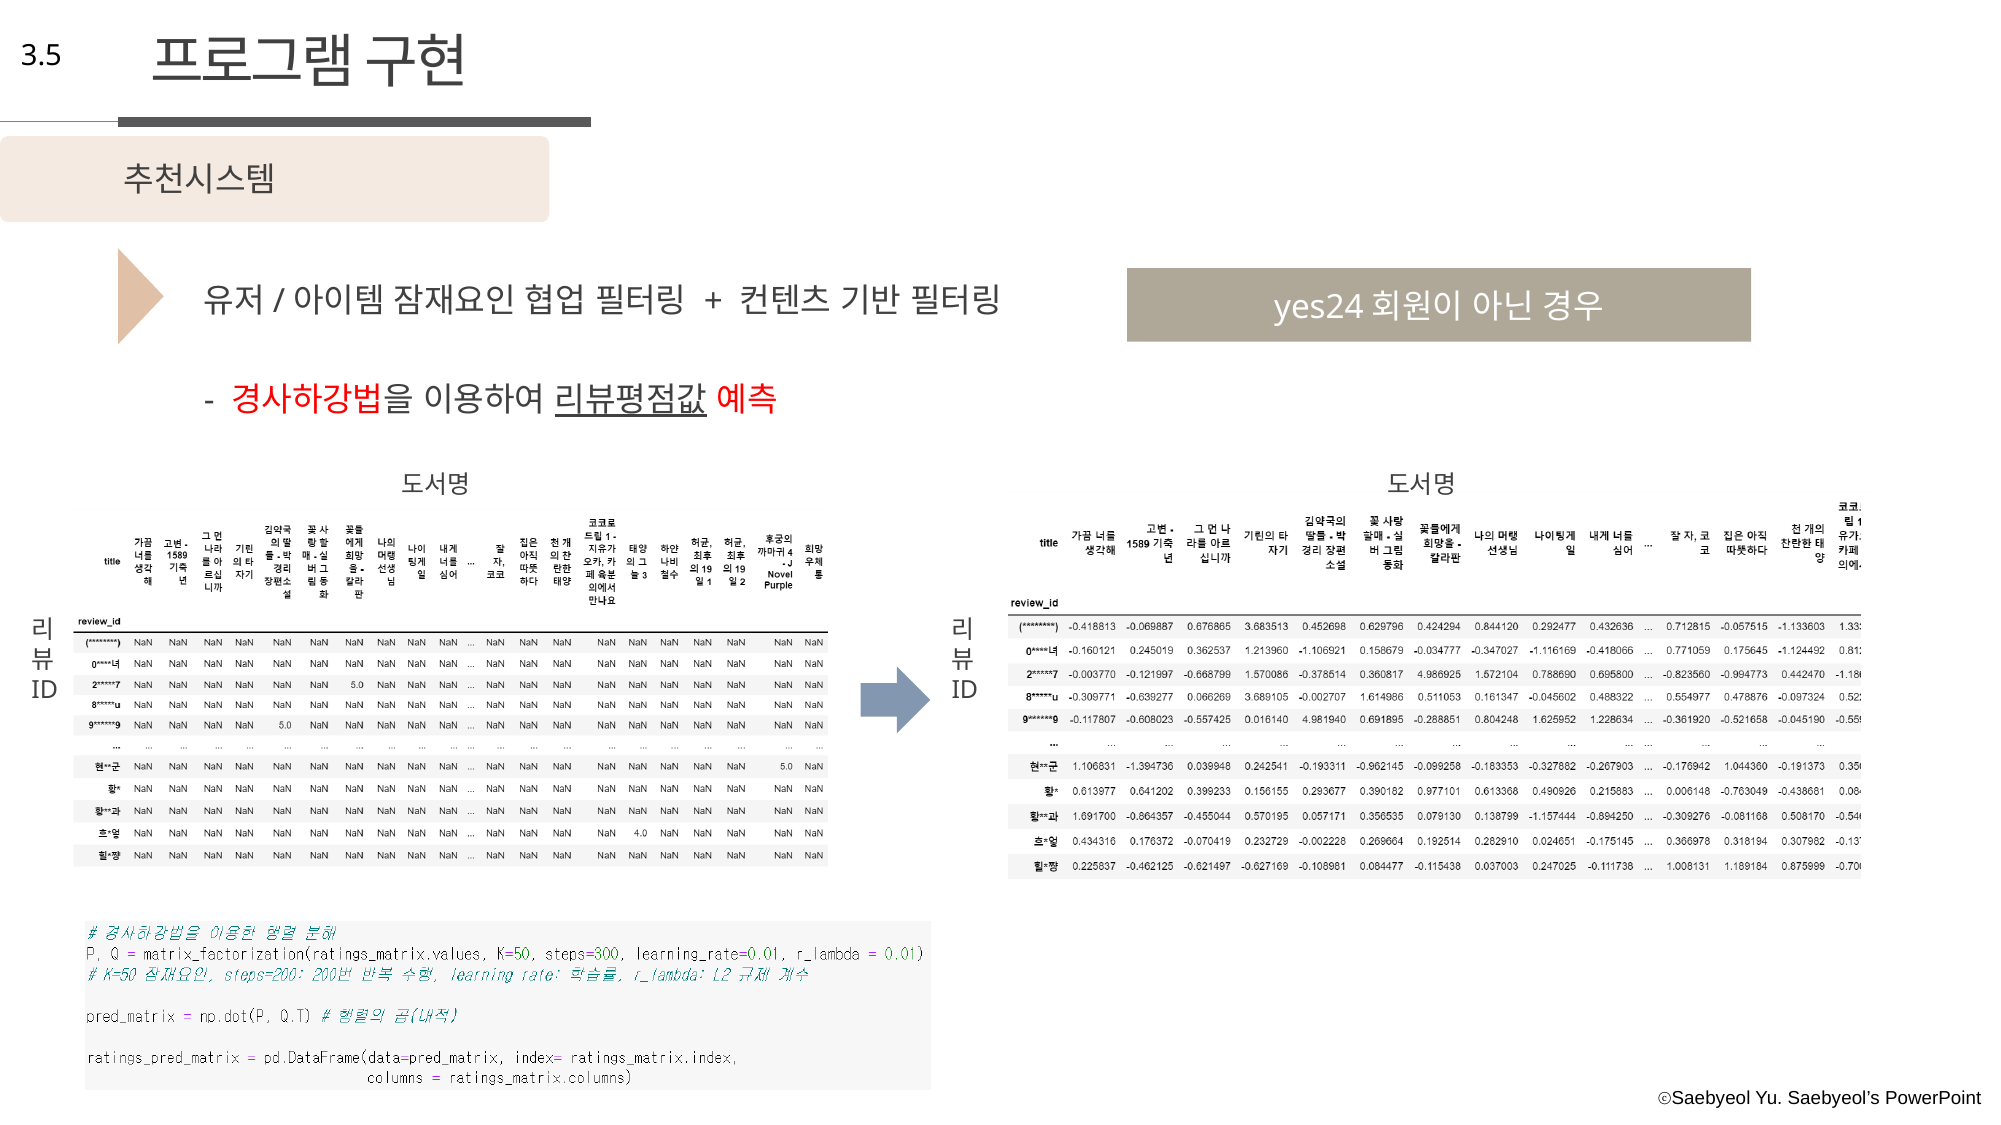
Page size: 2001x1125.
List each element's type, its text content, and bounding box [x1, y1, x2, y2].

text_box [859, 663, 932, 736]
text_box [0, 136, 550, 222]
text_box [117, 245, 166, 347]
picture [1007, 491, 1871, 884]
text_box 리뷰ID [936, 605, 1007, 711]
text_box yes24회원이 아닌 경우 [1126, 267, 1752, 343]
text_box 3.5 [6, 28, 77, 79]
picture [68, 508, 829, 867]
picture [85, 921, 931, 1090]
text_box 도서명 [1372, 461, 1589, 491]
text_box 리뷰ID [16, 605, 68, 711]
text_box 유저/아이템 잠재요인 협업 필터링 + 컨텐츠 기반 필터링 - 경사하강법을 이용하여 리뷰평점값 예측 [189, 271, 1551, 426]
text_box 프로그램 구현 [135, 16, 484, 102]
text_box 도서명 [386, 461, 603, 507]
text_box 추천시스템 [109, 151, 631, 246]
